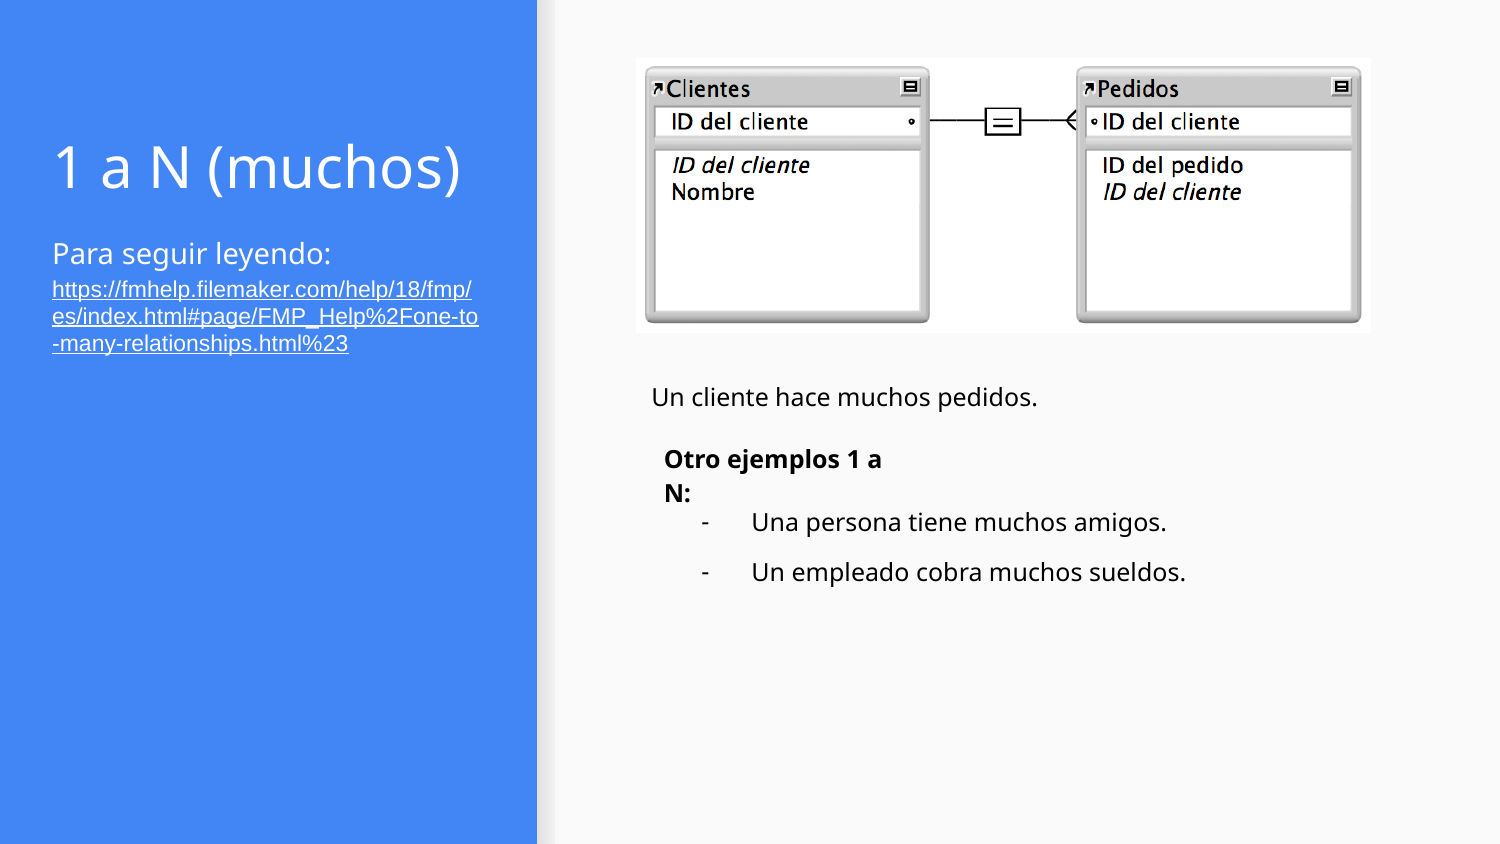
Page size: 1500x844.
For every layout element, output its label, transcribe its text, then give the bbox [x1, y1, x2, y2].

picture [635, 58, 1371, 333]
list Para seguir leyendo: https://fmhelp.filemaker.com/help/18/fmp/es/index.html#page/FMP_Help%2Fone-to-many-relationships.html%23 [37, 215, 498, 385]
list Un cliente hace muchos pedidos. [636, 361, 1381, 421]
list Otro ejemplos 1 a N: [648, 424, 918, 483]
title 1 a N (muchos) [37, 58, 498, 215]
list Un empleado cobra muchos sueldos. [661, 536, 1406, 596]
list Una persona tiene muchos amigos. [661, 486, 1406, 536]
